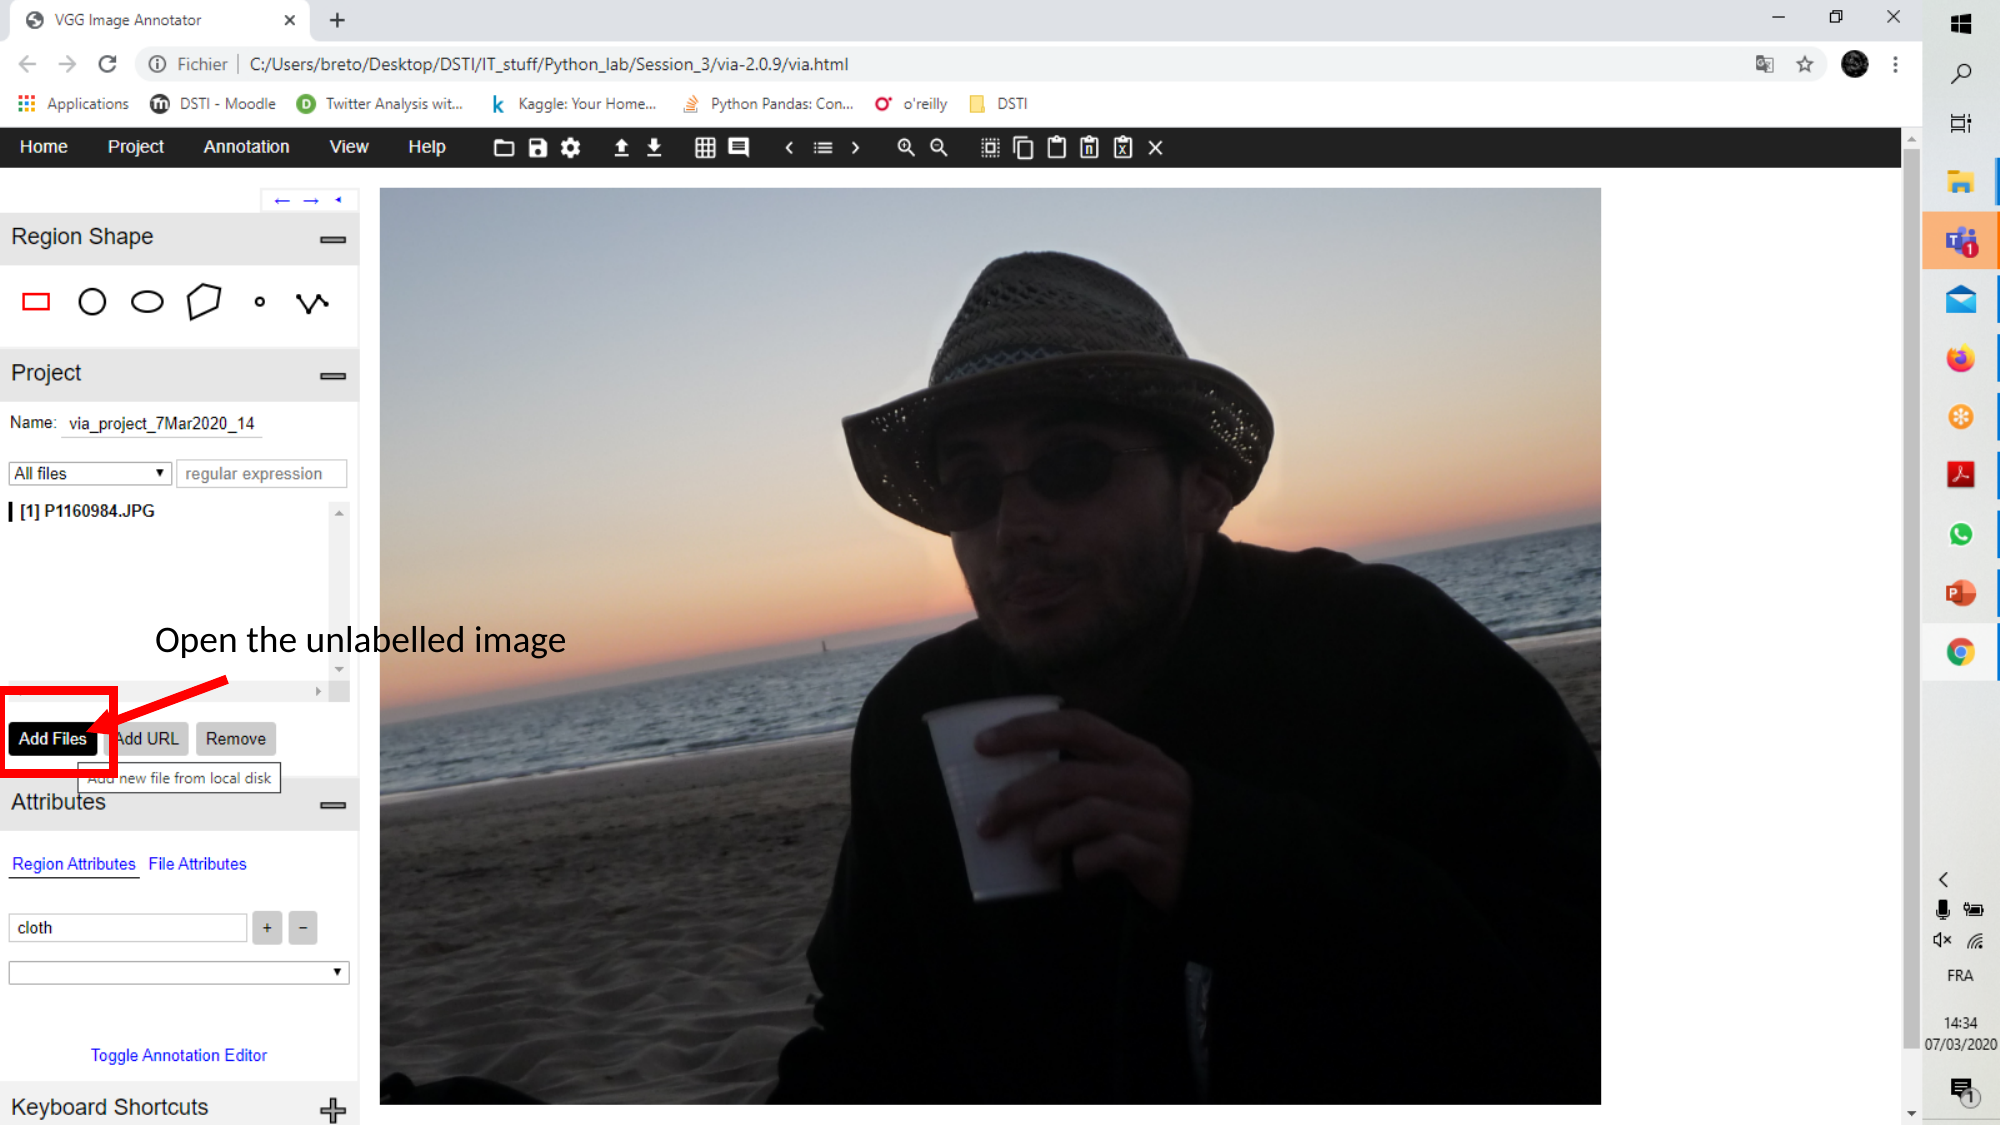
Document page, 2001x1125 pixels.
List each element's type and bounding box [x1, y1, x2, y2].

text_box [85, 679, 228, 732]
picture [0, 0, 2000, 1125]
